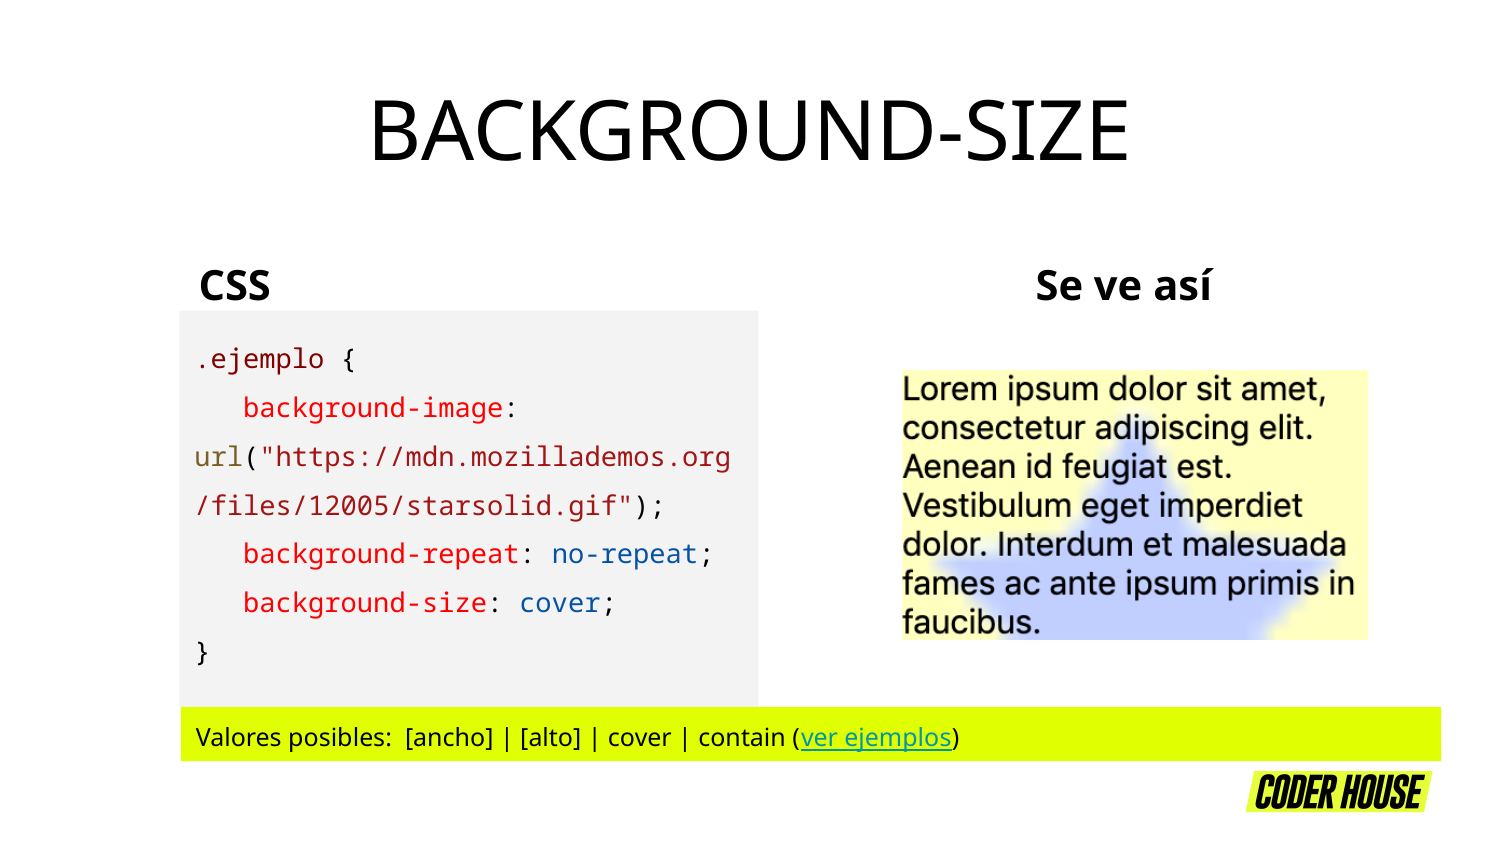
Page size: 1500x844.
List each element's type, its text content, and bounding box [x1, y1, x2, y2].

text_box .ejemplo { background-image: url("https://mdn.mozillademos.org/files/12005/starsolid.gif"); background-repeat: no-repeat; background-size: cover; } [179, 310, 759, 707]
picture [1241, 764, 1437, 819]
text_box CSS [183, 243, 369, 317]
picture [885, 370, 1379, 653]
text_box Se ve así [1020, 243, 1244, 317]
text_box BACKGROUND-SIZE [238, 47, 1262, 244]
text_box Valores posibles: [ancho] | [alto] | cover | contain (ver ejemplos) [180, 706, 1442, 762]
